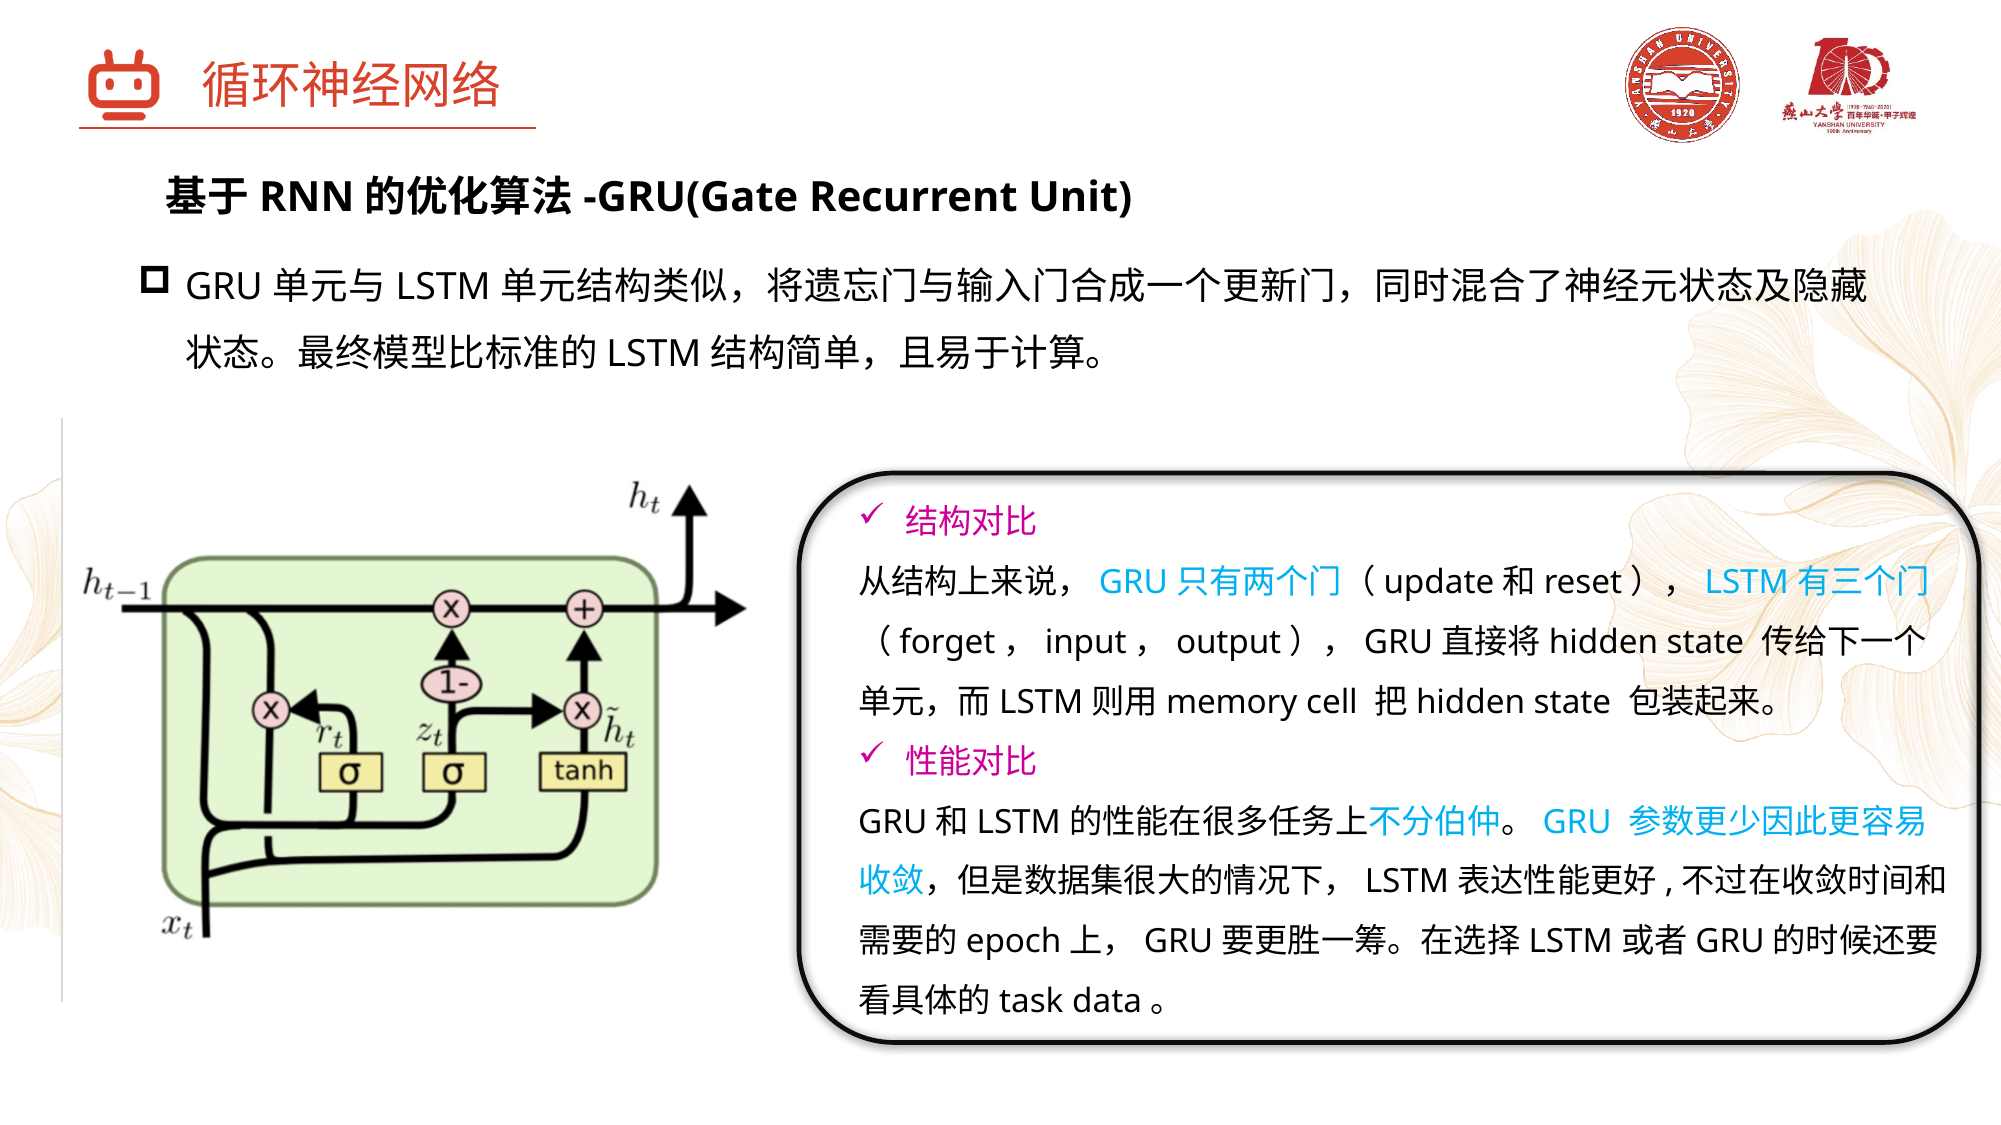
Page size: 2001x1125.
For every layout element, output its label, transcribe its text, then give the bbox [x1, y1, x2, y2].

picture [1529, 188, 2001, 855]
text_box [1964, 855, 1980, 999]
picture [78, 39, 169, 127]
text_box 基于RNN的优化算法-GRU(Gate Recurrent Unit) [150, 161, 1410, 227]
text_box [811, 487, 1937, 1043]
text_box 循环神经网络 [186, 46, 517, 121]
picture [0, 354, 811, 1012]
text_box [1624, 22, 1939, 147]
text_box GRU单元与LSTM单元结构类似，将遗忘门与输入门合成一个更新门，同时混合了神经元状态及隐藏状态。最终模型比标准的LSTM结构简单，且易于计算。 [123, 231, 1529, 382]
text_box 结构对比 从结构上来说，GRU只有两个门（update和reset），LSTM有三个门（forget，input，output），GRU直接将hidden state 传给下一个单元，而LSTM则用memory cell 把hidden state 包装起来。 性能对比 GRU和LSTM的性能在很多任务上不分伯仲。GRU 参数更少因此更容易收敛，但是数据集很大的情况下，LSTM表达性能更好,不过在收敛时间和需要的epoch上，GRU要更胜一筹。在选择LSTM或者GRU的时候还要看具体的task data。 [843, 473, 1964, 1027]
